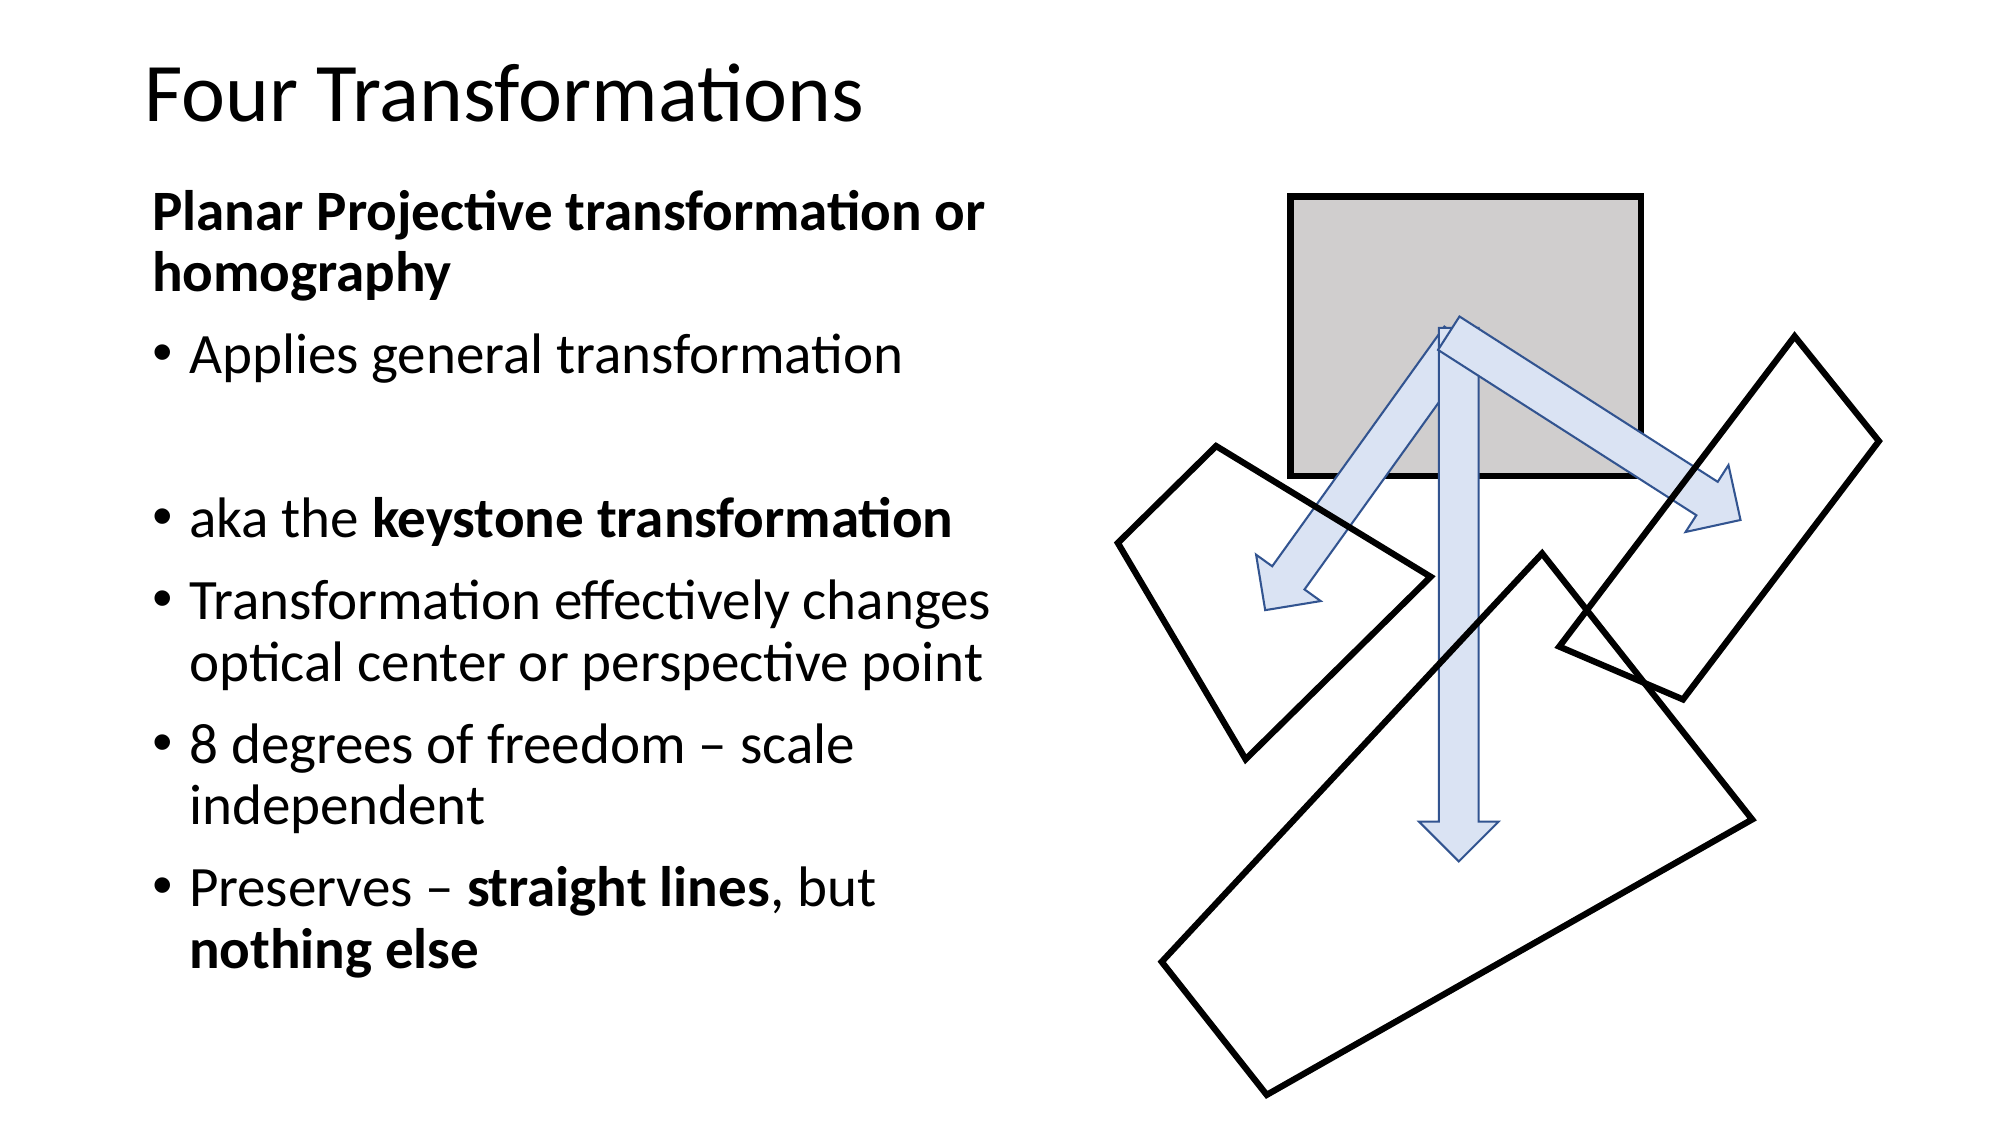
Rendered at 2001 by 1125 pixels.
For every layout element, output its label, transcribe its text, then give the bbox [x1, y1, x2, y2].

text_box [1116, 444, 1433, 761]
text_box [1436, 315, 1694, 499]
title Four Transformations [129, 22, 1855, 166]
text_box [1437, 352, 1480, 663]
text_box [1437, 326, 1451, 348]
text_box [1315, 335, 1437, 527]
text_box [1289, 195, 1642, 477]
text_box [1160, 551, 1754, 1097]
text_box [1557, 334, 1881, 701]
